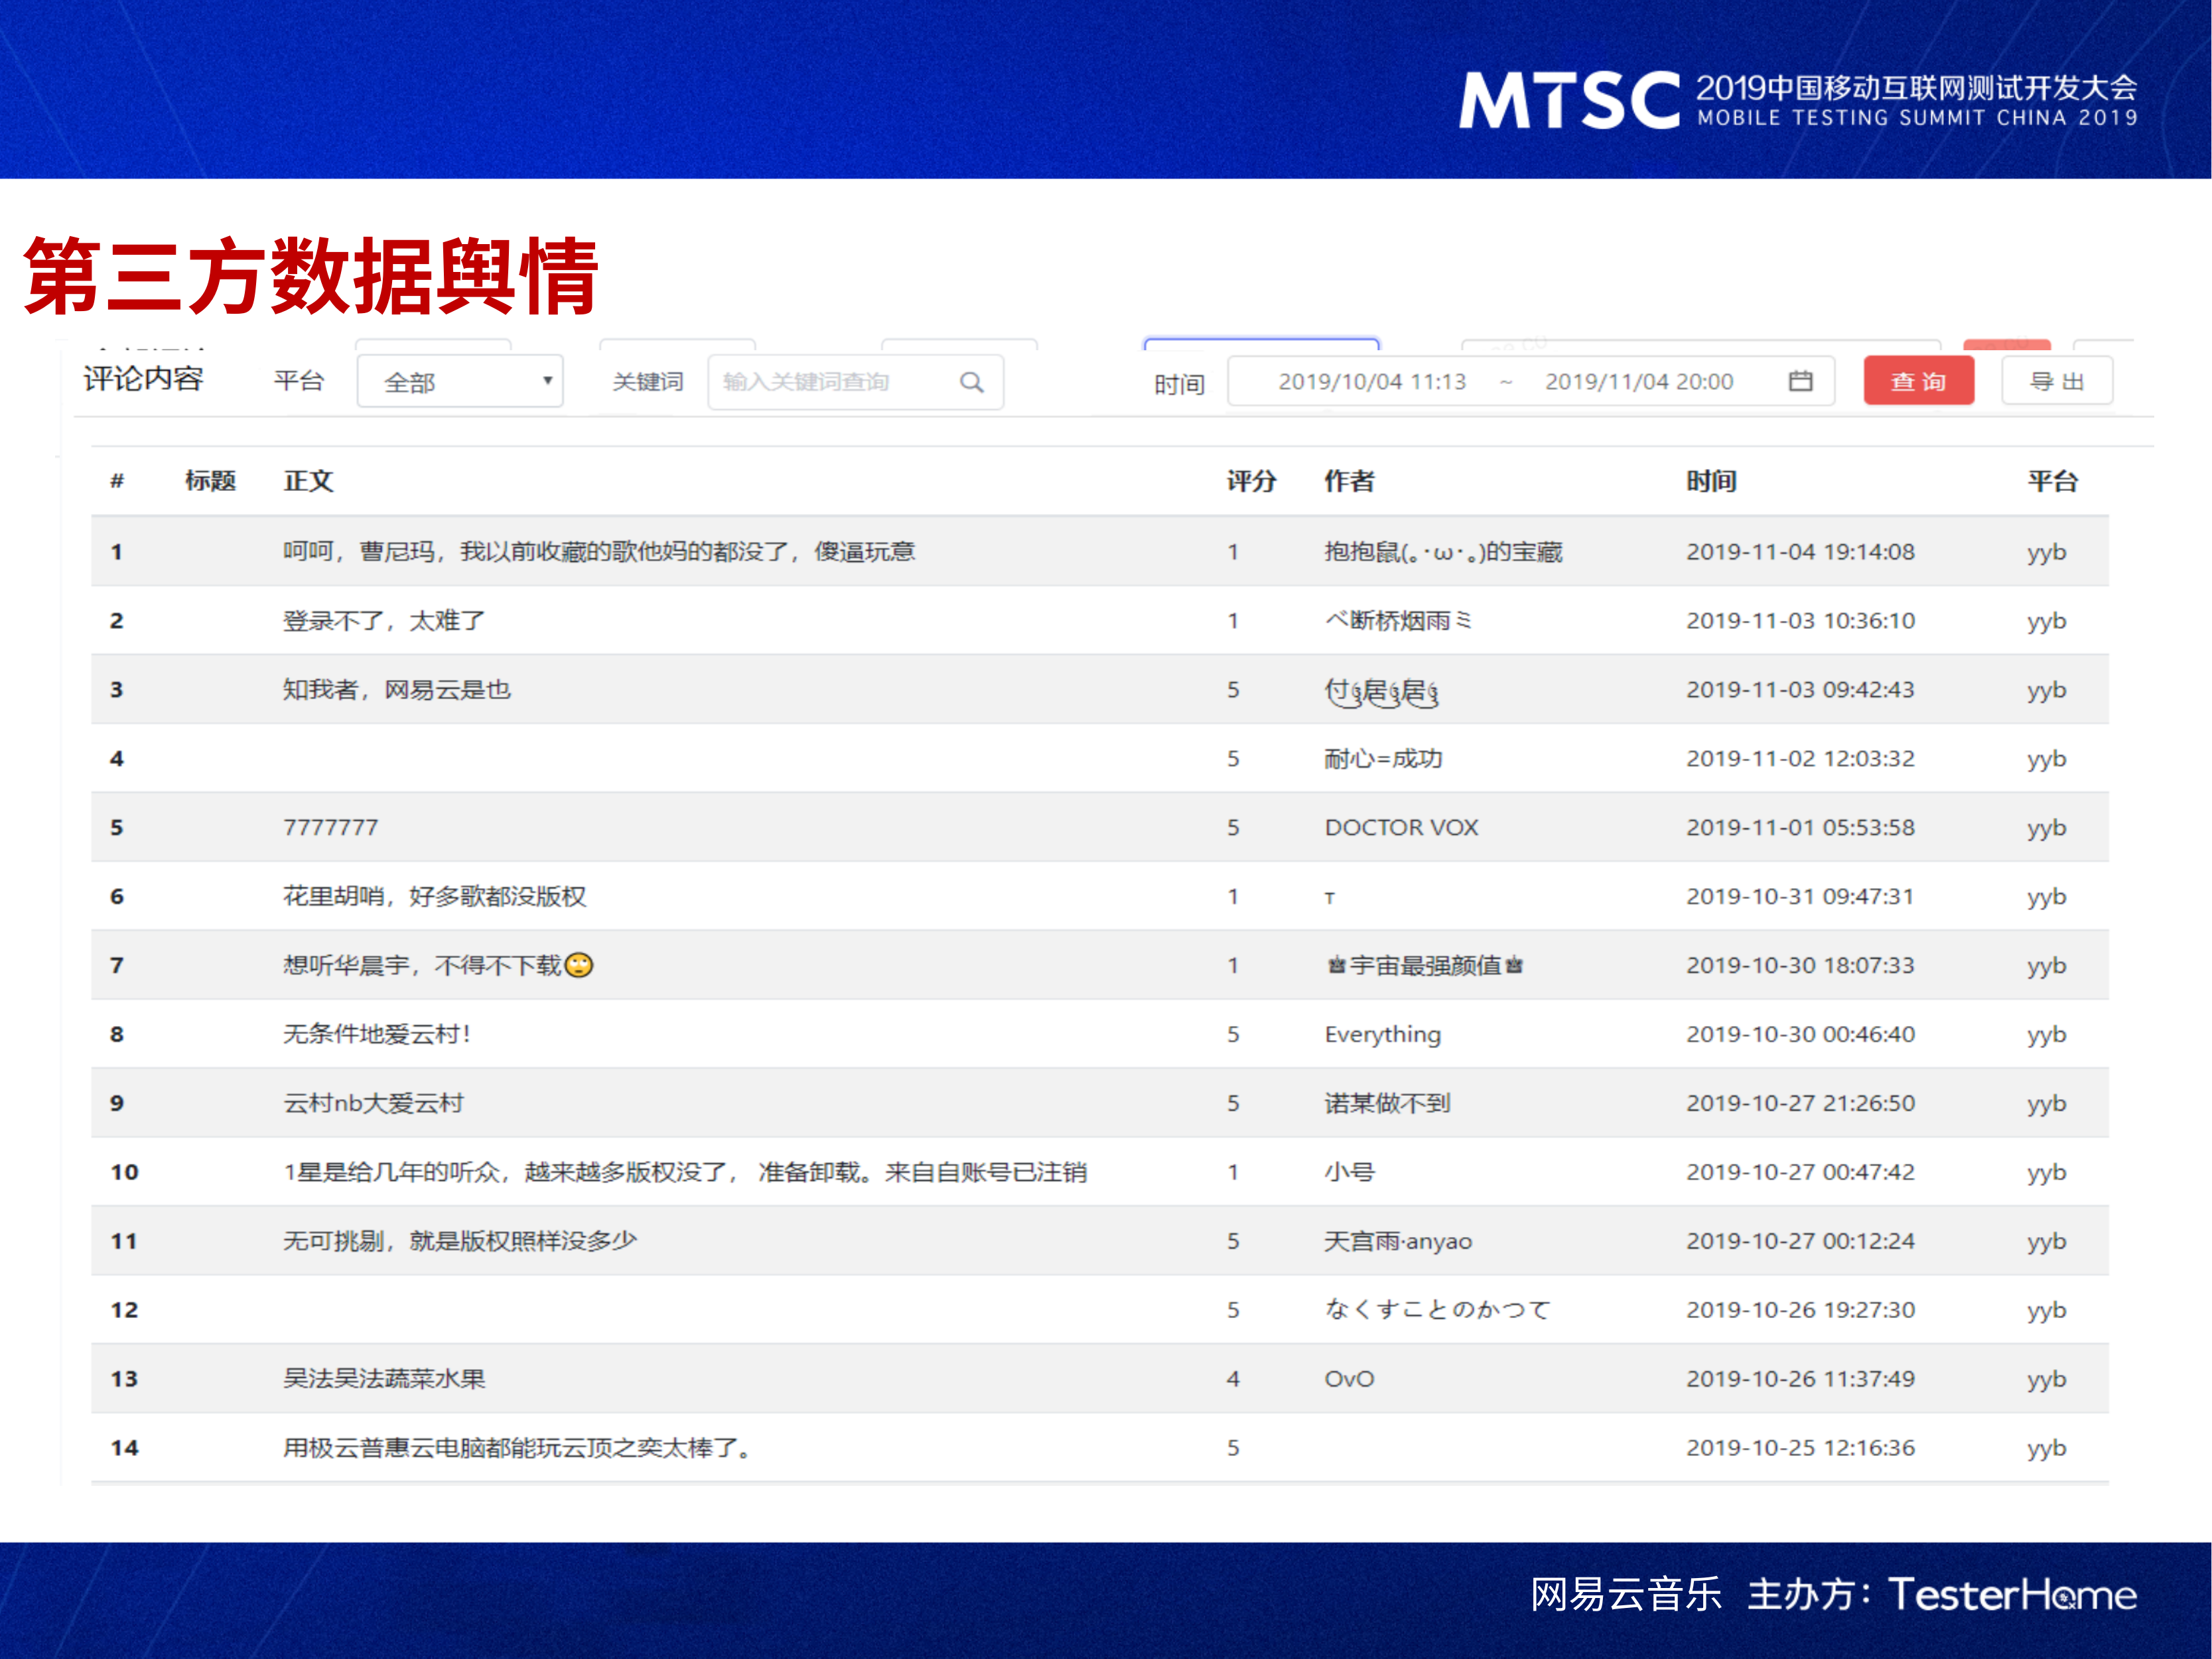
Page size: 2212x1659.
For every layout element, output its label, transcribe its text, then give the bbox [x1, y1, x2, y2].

text_box 网易云音乐 [1186, 1530, 1731, 1656]
picture [0, 0, 2212, 1659]
text_box 第三方数据舆情 [10, 119, 1340, 329]
